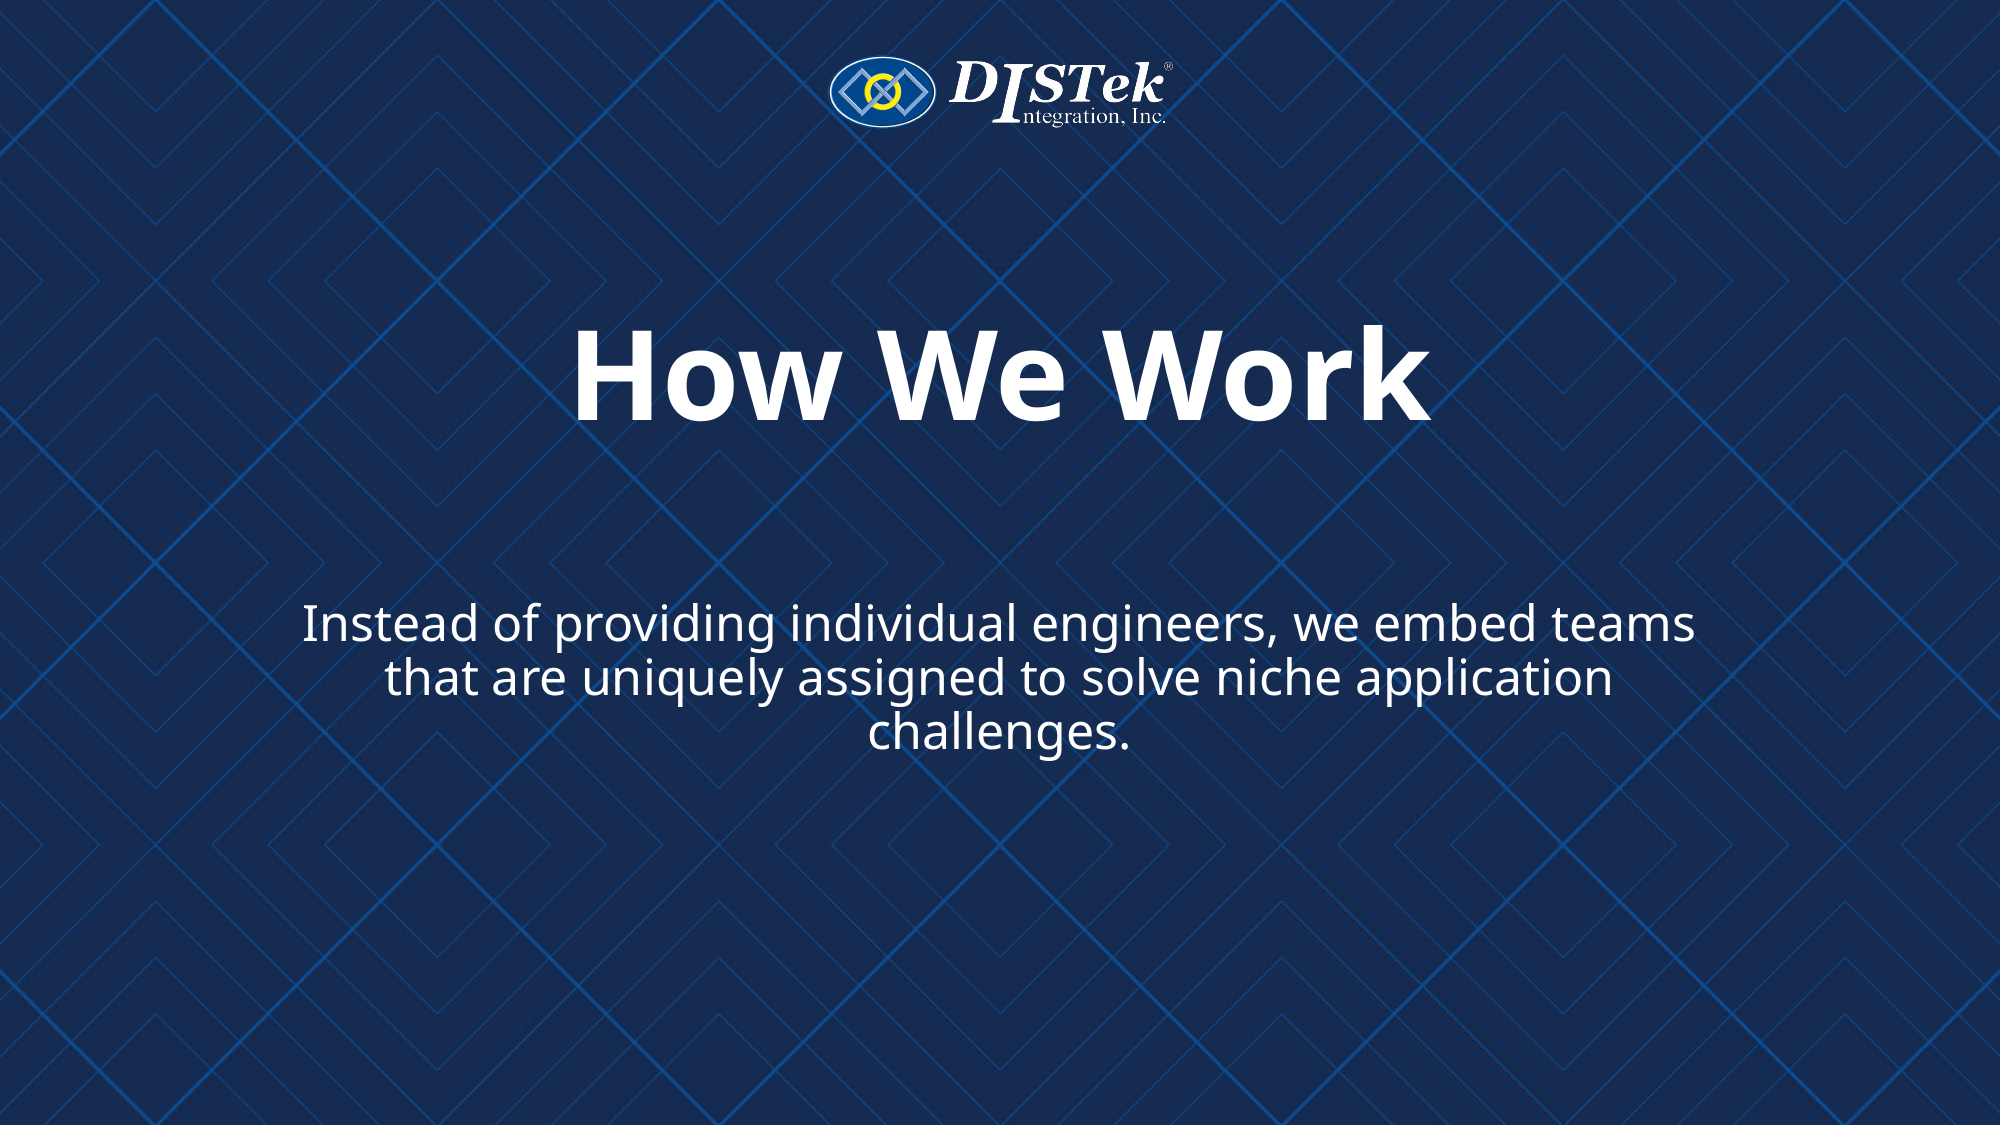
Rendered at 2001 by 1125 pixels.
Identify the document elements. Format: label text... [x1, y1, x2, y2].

subtitle Instead of providing individual engineers, we embed teams that are uniquely assigned to solve niche application challenges. [249, 590, 1750, 863]
title How We Work [249, 184, 1750, 576]
picture [0, 0, 2000, 1125]
